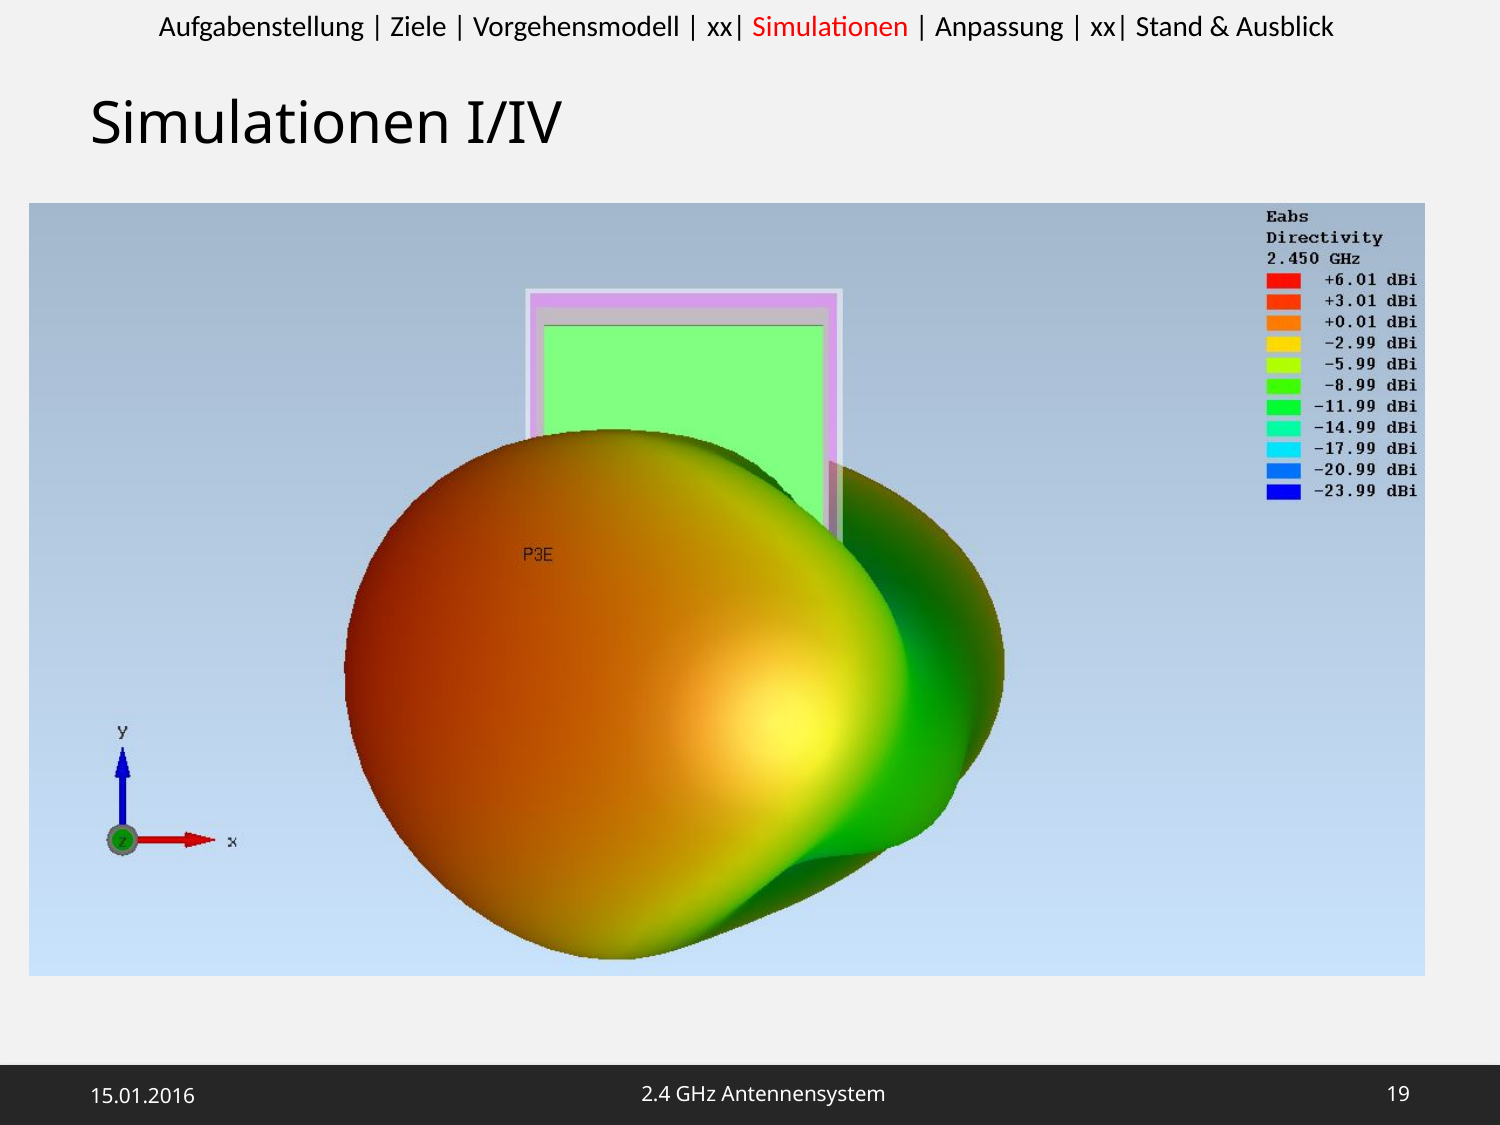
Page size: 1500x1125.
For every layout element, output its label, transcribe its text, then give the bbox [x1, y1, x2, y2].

picture [29, 203, 1426, 976]
title Simulationen I/IV [75, 78, 1425, 165]
slide_number 18 [1074, 1065, 1425, 1125]
footer 2.4 GHz Antennensystem [512, 1065, 1015, 1125]
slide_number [75, 1065, 425, 1125]
text_box Aufgabenstellung | Ziele | Vorgehensmodell | xx| Simulationen | Anpassung | xx| Stand & Ausblick [0, 0, 1500, 50]
